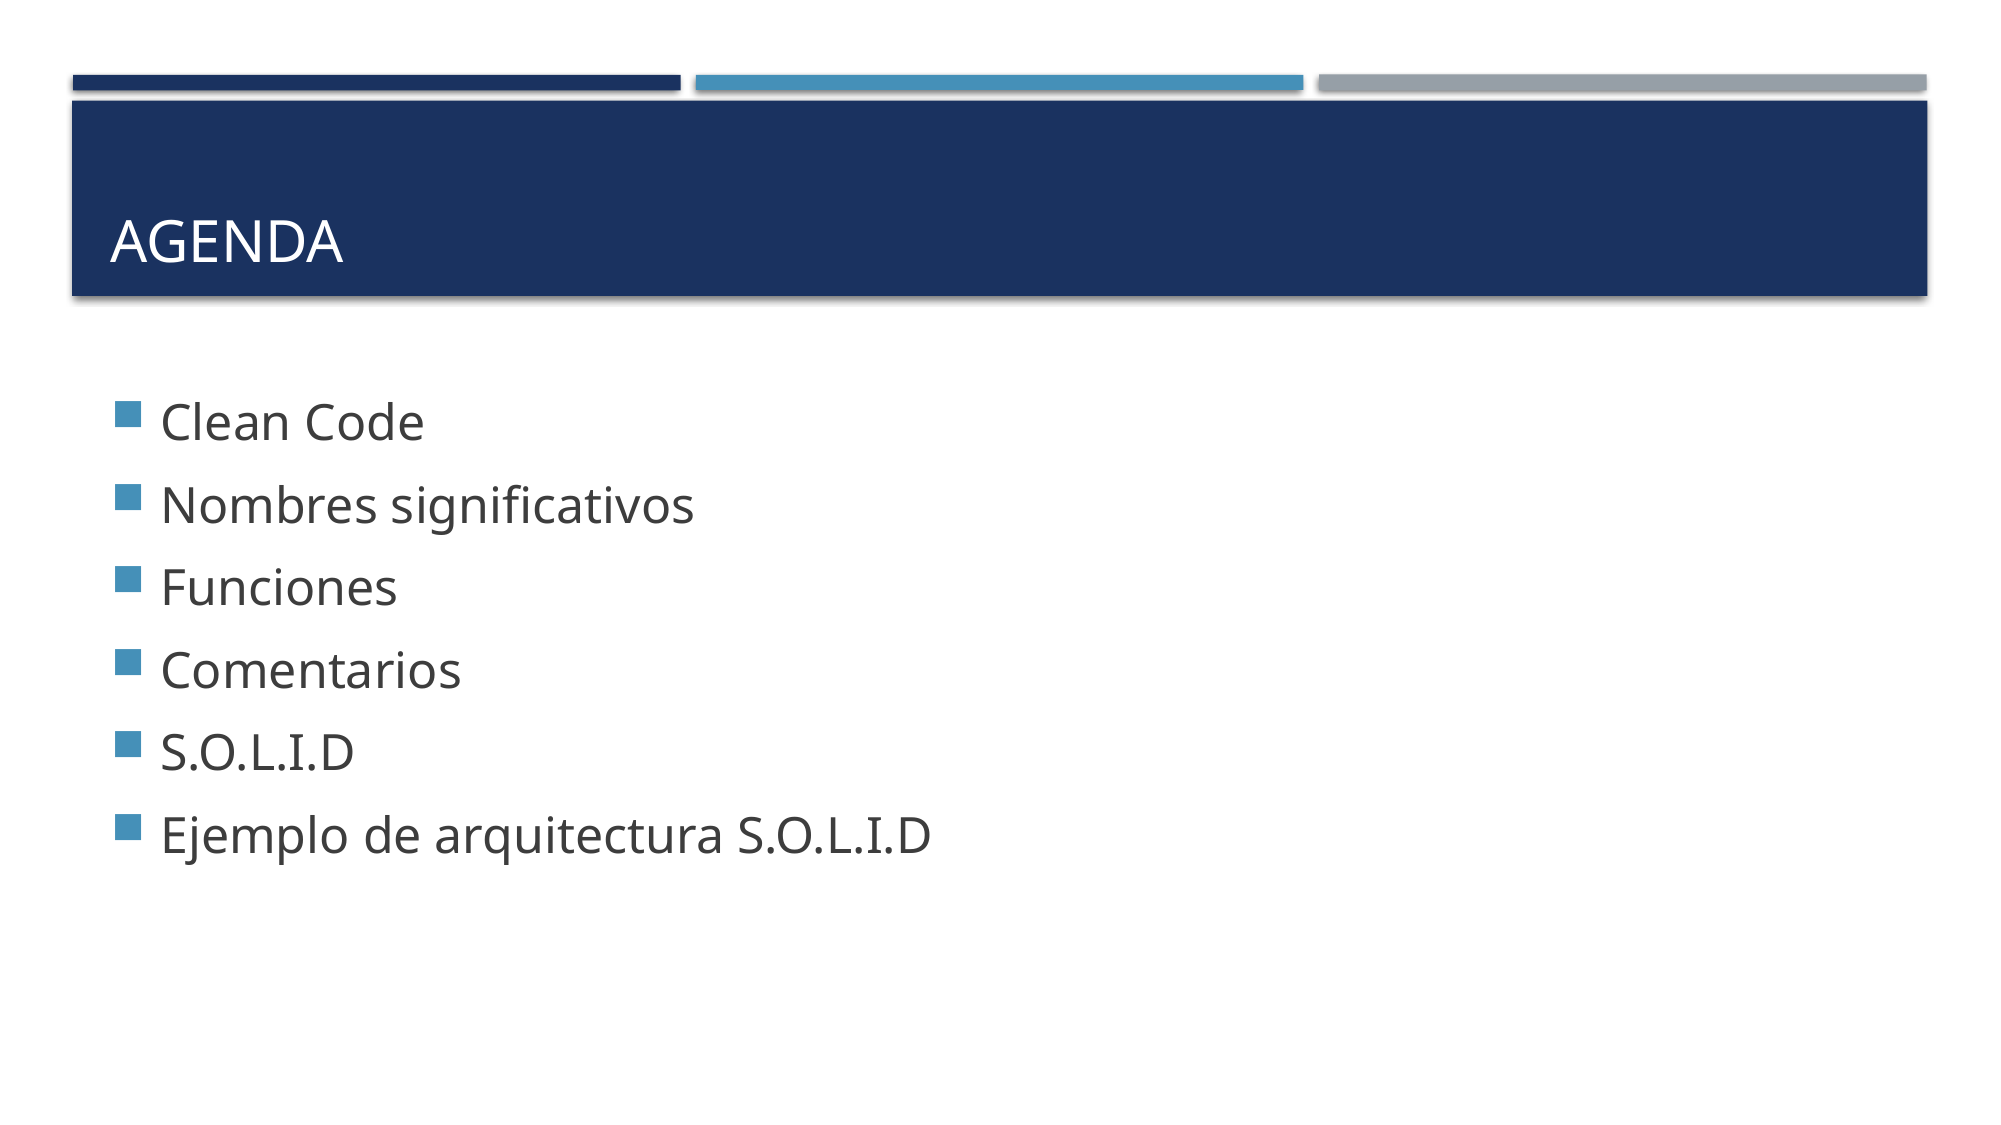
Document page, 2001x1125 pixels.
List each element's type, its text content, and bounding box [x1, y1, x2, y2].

title AGENDA [95, 115, 1905, 282]
list Clean Code Nombres significativos Funciones Comentarios S.O.L.I.D Ejemplo de arquitectura S.O.L.I.D [95, 357, 1905, 962]
